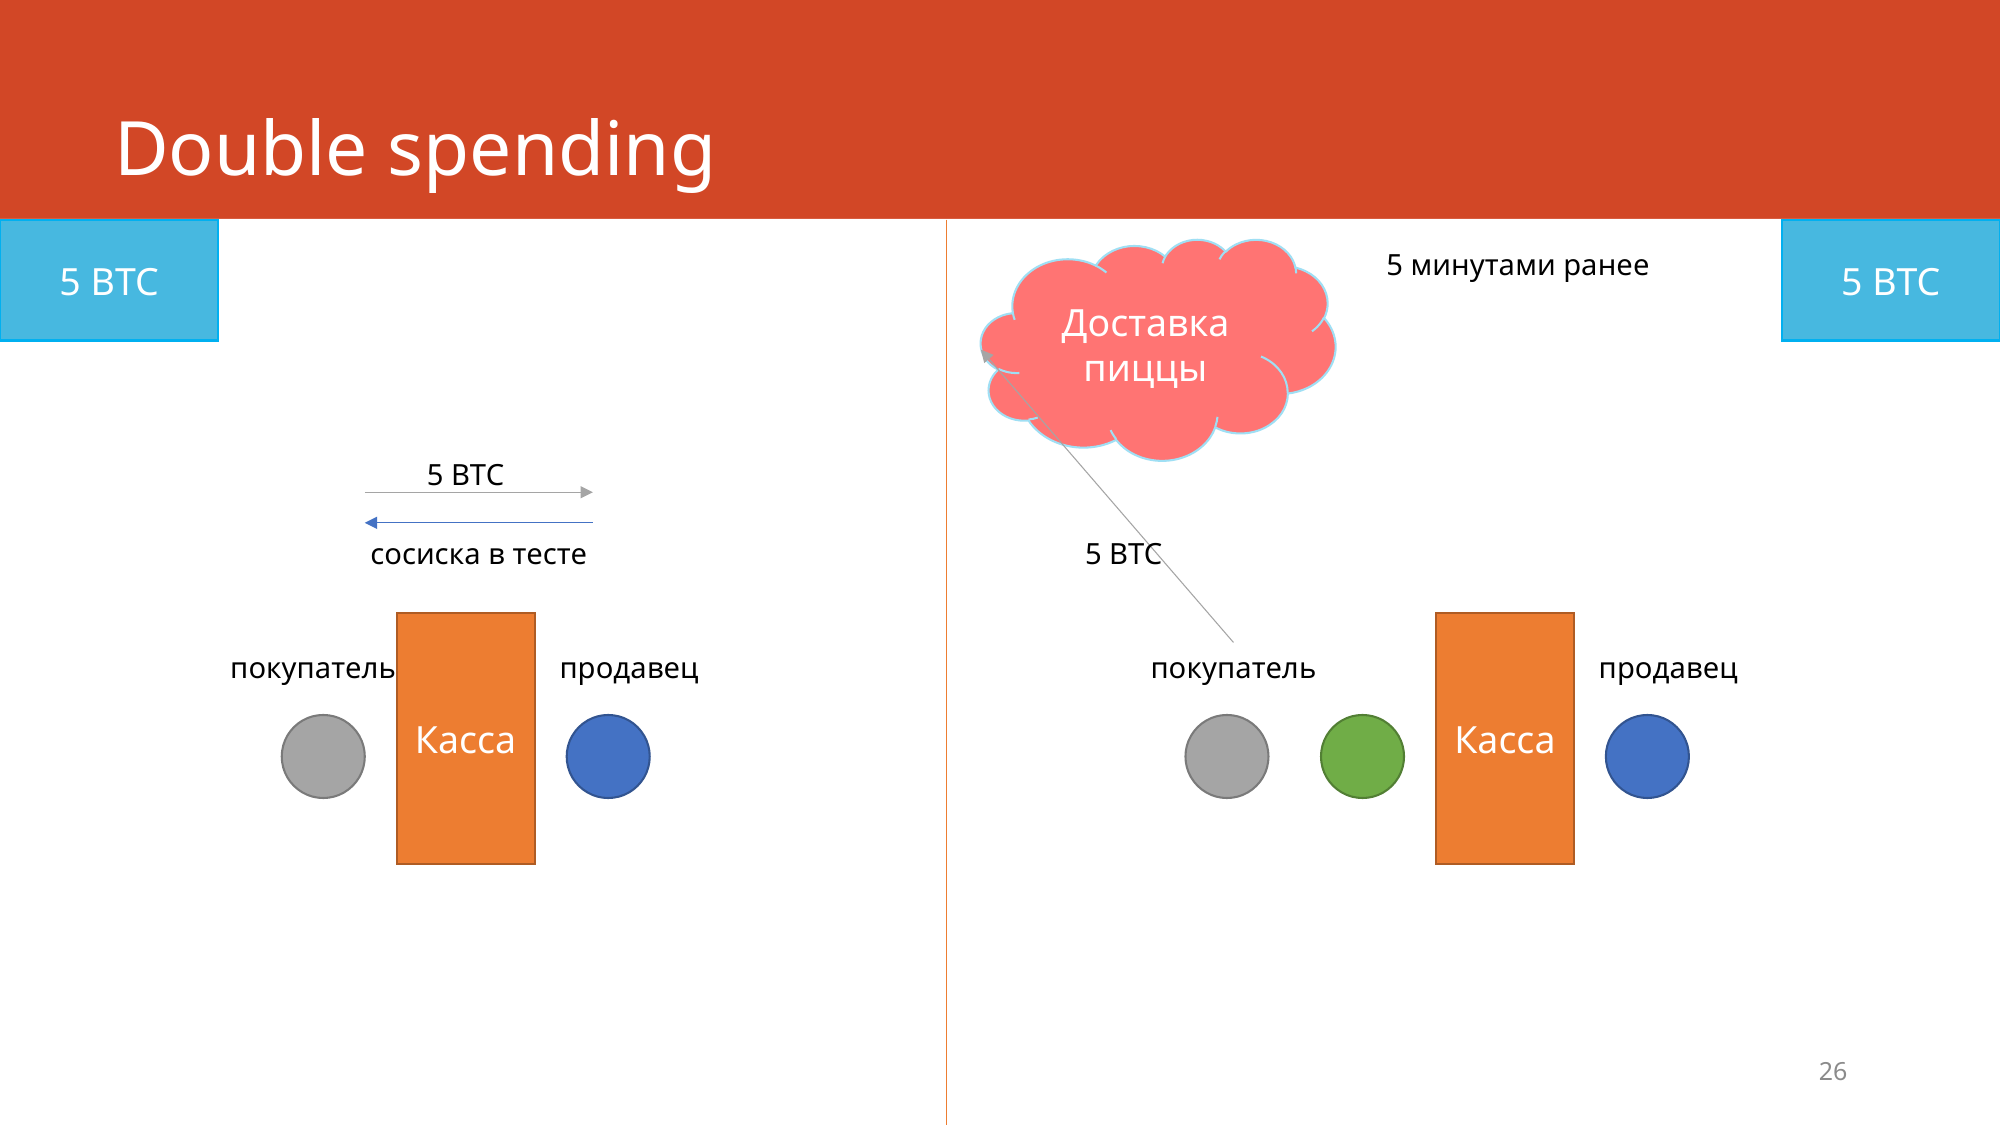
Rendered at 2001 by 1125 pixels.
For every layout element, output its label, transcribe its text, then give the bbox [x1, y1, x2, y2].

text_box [1158, 459, 1234, 643]
text_box 5 BTC [0, 219, 219, 342]
text_box покупатель [215, 642, 411, 693]
text_box Касса [1435, 612, 1575, 865]
text_box 5 BTC [412, 448, 520, 492]
text_box 5 BTC [1070, 527, 1158, 578]
text_box [1604, 713, 1690, 800]
text_box Касса [396, 612, 536, 865]
text_box продавец [1584, 642, 1753, 693]
text_box продавец [544, 642, 714, 693]
text_box 5 минутами ранее [1371, 239, 1665, 289]
text_box [565, 713, 651, 800]
text_box 5 BTC [412, 493, 520, 499]
text_box 5 BTC [1781, 219, 2000, 342]
text_box [280, 713, 366, 800]
text_box [1319, 713, 1406, 800]
text_box сосиска в тесте [355, 527, 602, 578]
title Double spending [99, 0, 1863, 199]
text_box Доставка пиццы [979, 238, 1337, 462]
text_box покупатель [1135, 642, 1332, 693]
slide_number 26 [1325, 1042, 1863, 1103]
text_box [1184, 713, 1270, 800]
